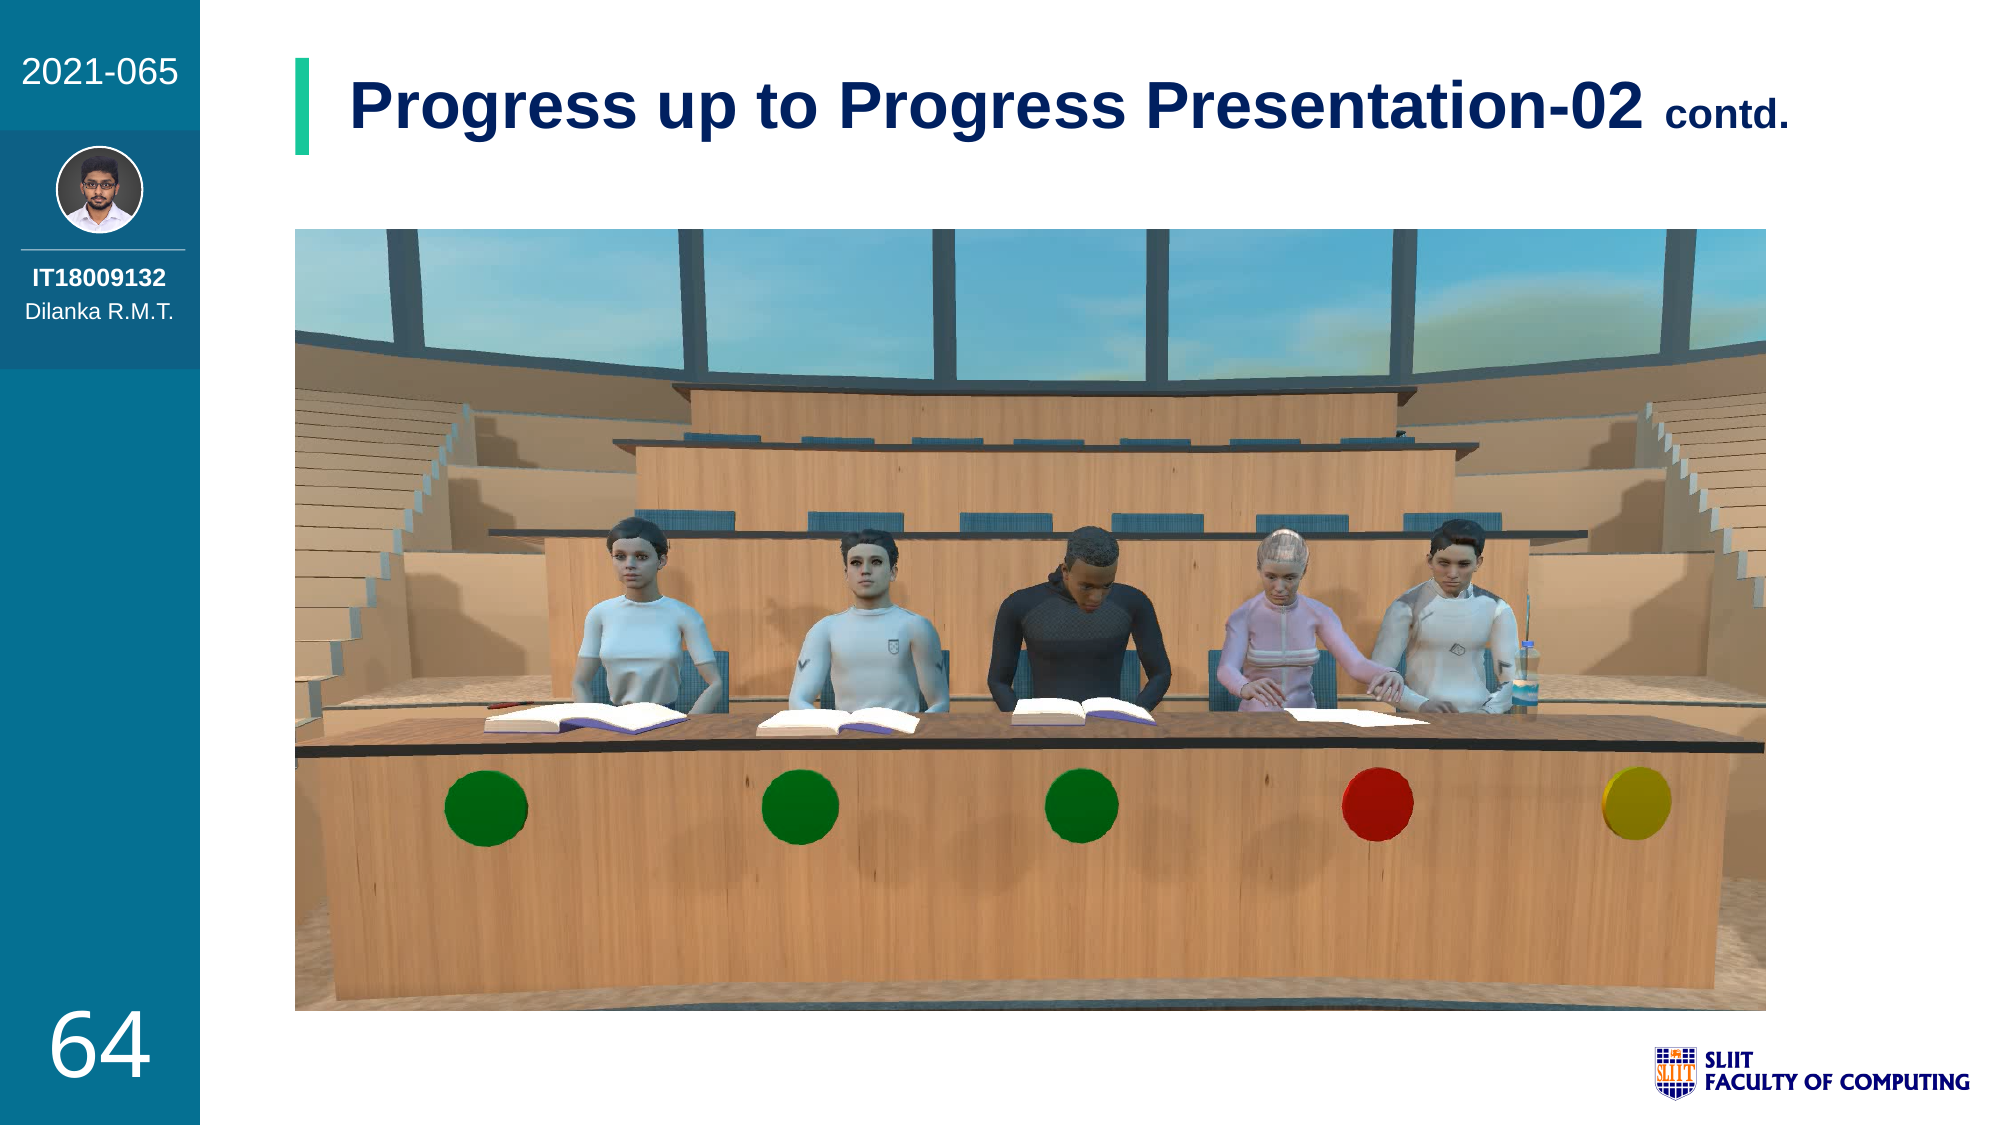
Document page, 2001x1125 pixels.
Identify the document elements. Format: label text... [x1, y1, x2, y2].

text_box Dilanka R.M.T. [9, 288, 190, 331]
picture [56, 146, 143, 233]
text_box 64 [32, 977, 168, 1103]
text_box IT18009132 [17, 253, 182, 288]
picture [295, 229, 1766, 1011]
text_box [295, 54, 1812, 155]
picture [1637, 1027, 1983, 1118]
